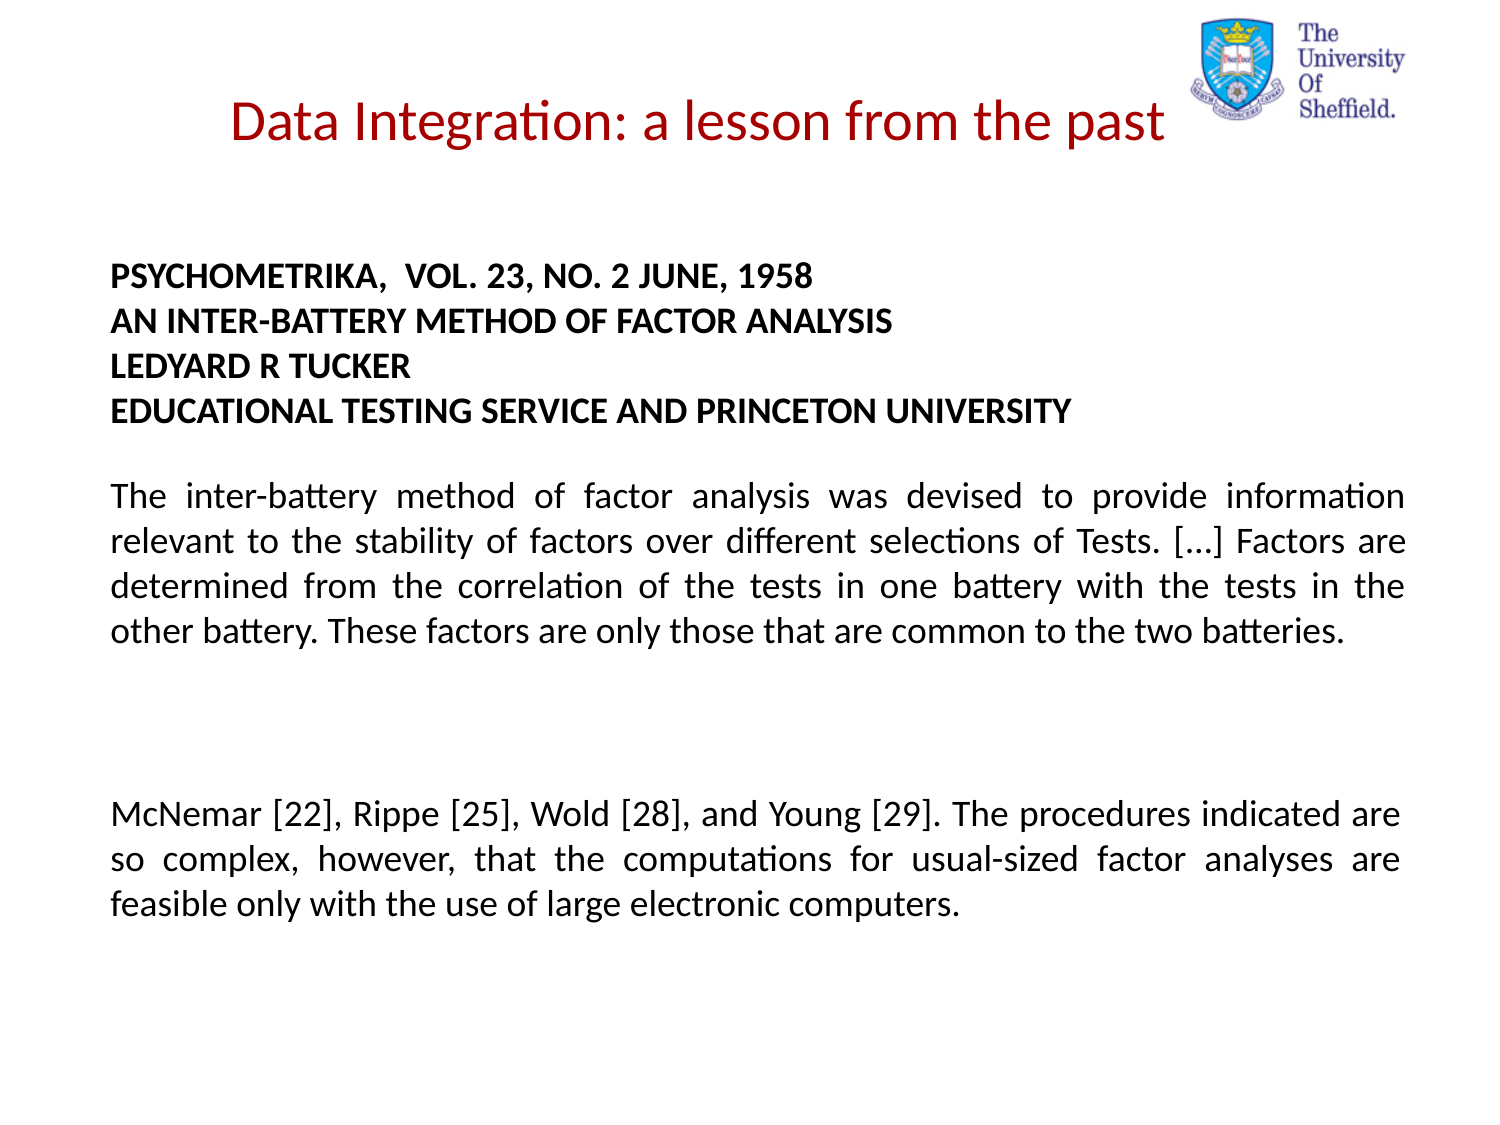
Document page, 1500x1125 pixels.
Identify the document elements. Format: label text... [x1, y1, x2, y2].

text_box The inter-battery method of factor analysis was devised to provide information relevant to the stability of factors over different selections of Tests. […] Factors are determined from the correlation of the tests in one battery with the tests in the other battery. These factors are only those that are common to the two batteries. [95, 463, 1422, 658]
text_box Data Integration: a lesson from the past [29, 74, 1380, 177]
picture [1168, 0, 1500, 143]
text_box McNemar [22], Rippe [25], Wold [28], and Young [29]. The procedures indicated are so complex, however, that the computations for usual-sized factor analyses are feasible only with the use of large electronic computers. [95, 781, 1417, 932]
text_box PSYCHOMETRIKA, VOL. 23, NO. 2 JUNE, 1958 AN INTER-BATTERY METHOD OF FACTOR ANALYSIS LEDYARD R TUCKER EDUCATIONAL TESTING SERVICE AND PRINCETON UNIVERSITY [95, 243, 1417, 439]
